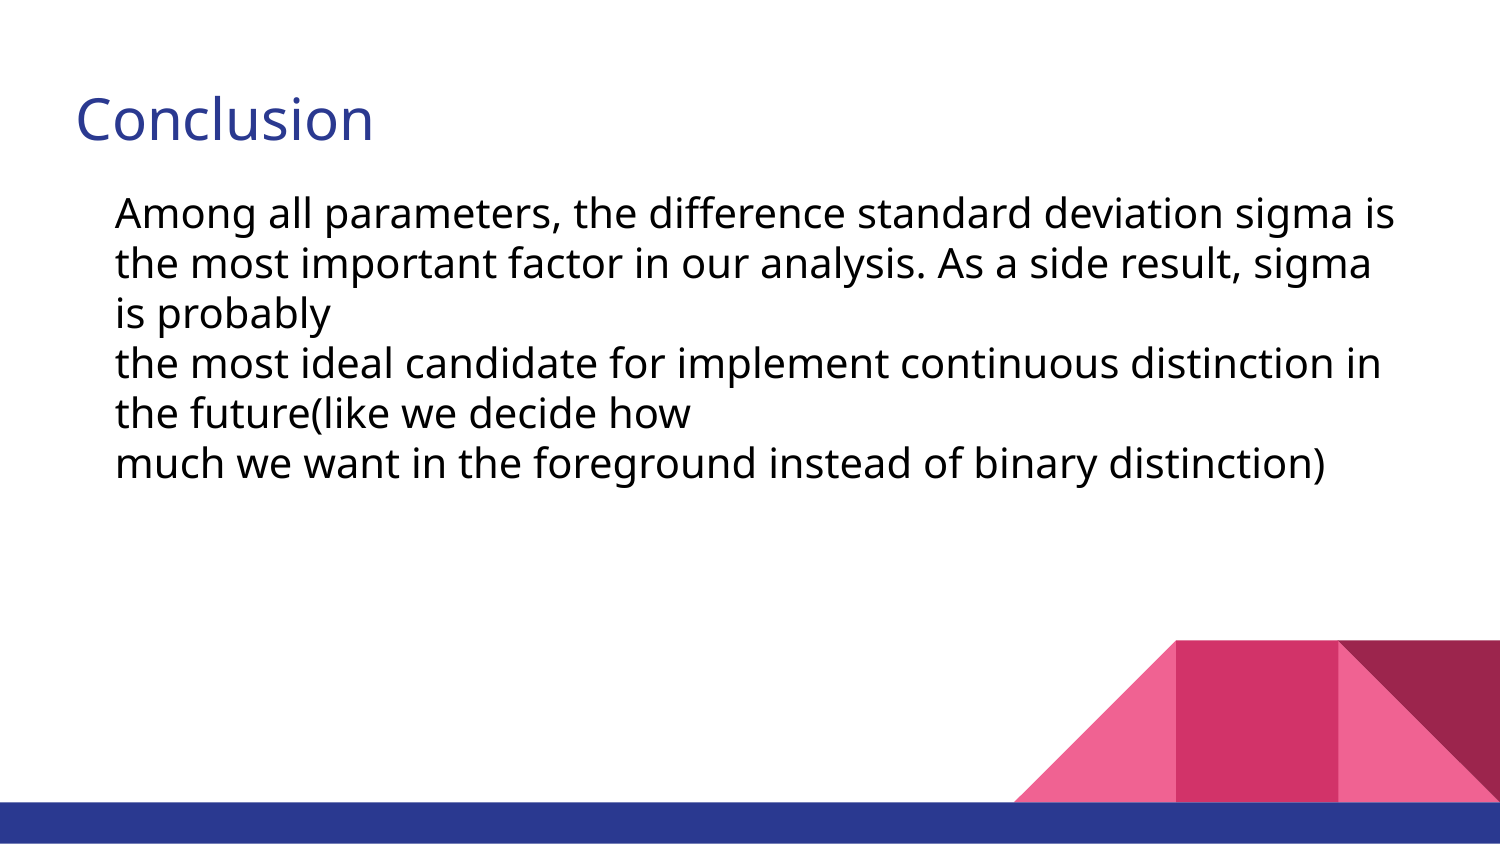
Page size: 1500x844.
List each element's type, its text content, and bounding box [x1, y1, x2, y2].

text_box Among all parameters, the difference standard deviation sigma is the most important factor in our analysis. As a side result, sigma is probably the most ideal candidate for implement continuous distinction in the future(like we decide how much we want in the foreground instead of binary distinction) [99, 172, 1421, 503]
title Conclusion [60, 67, 1459, 167]
